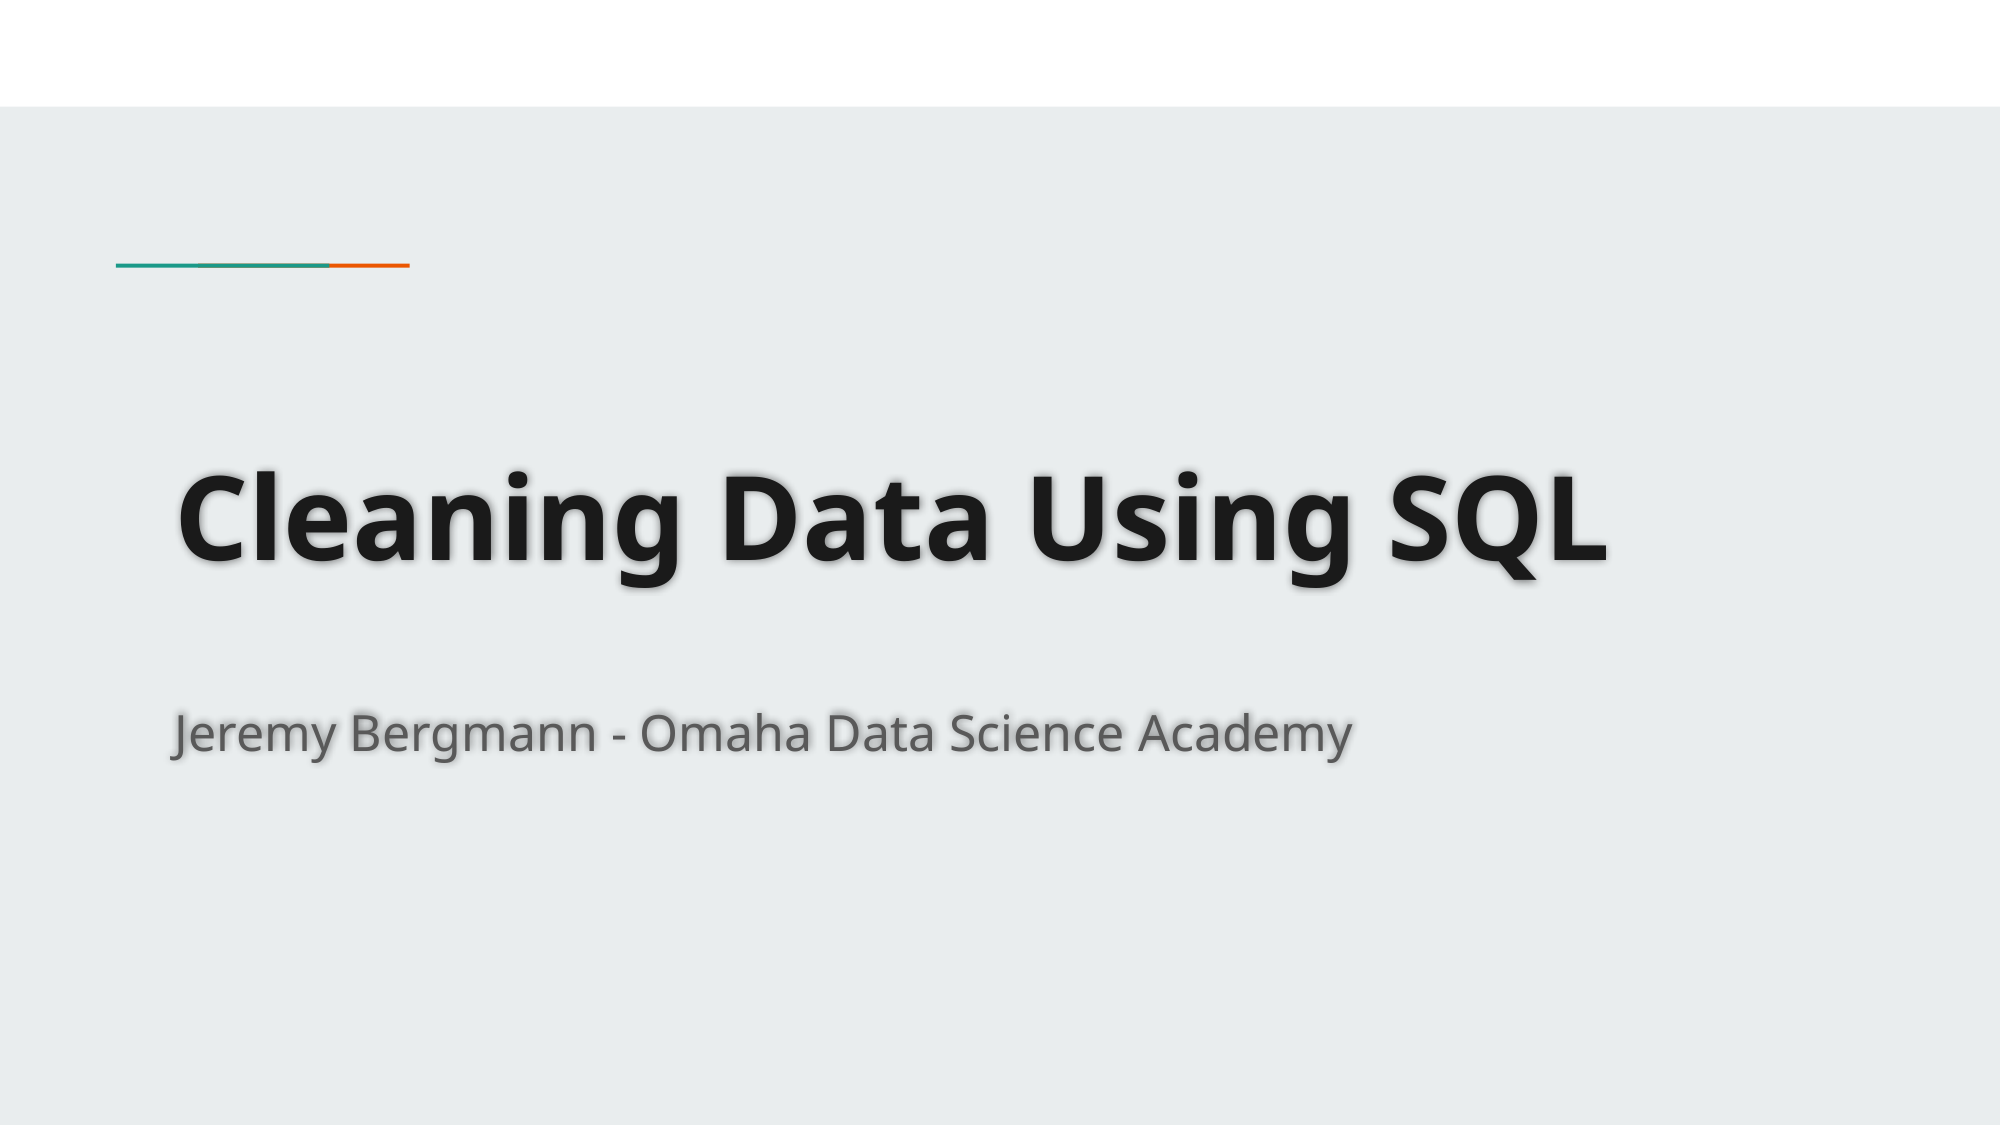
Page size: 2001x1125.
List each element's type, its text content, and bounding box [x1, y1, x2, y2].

title Cleaning Data Using SQL [159, 443, 1841, 592]
subtitle Jeremy Bergmann - Omaha Data Science Academy [159, 693, 1842, 813]
